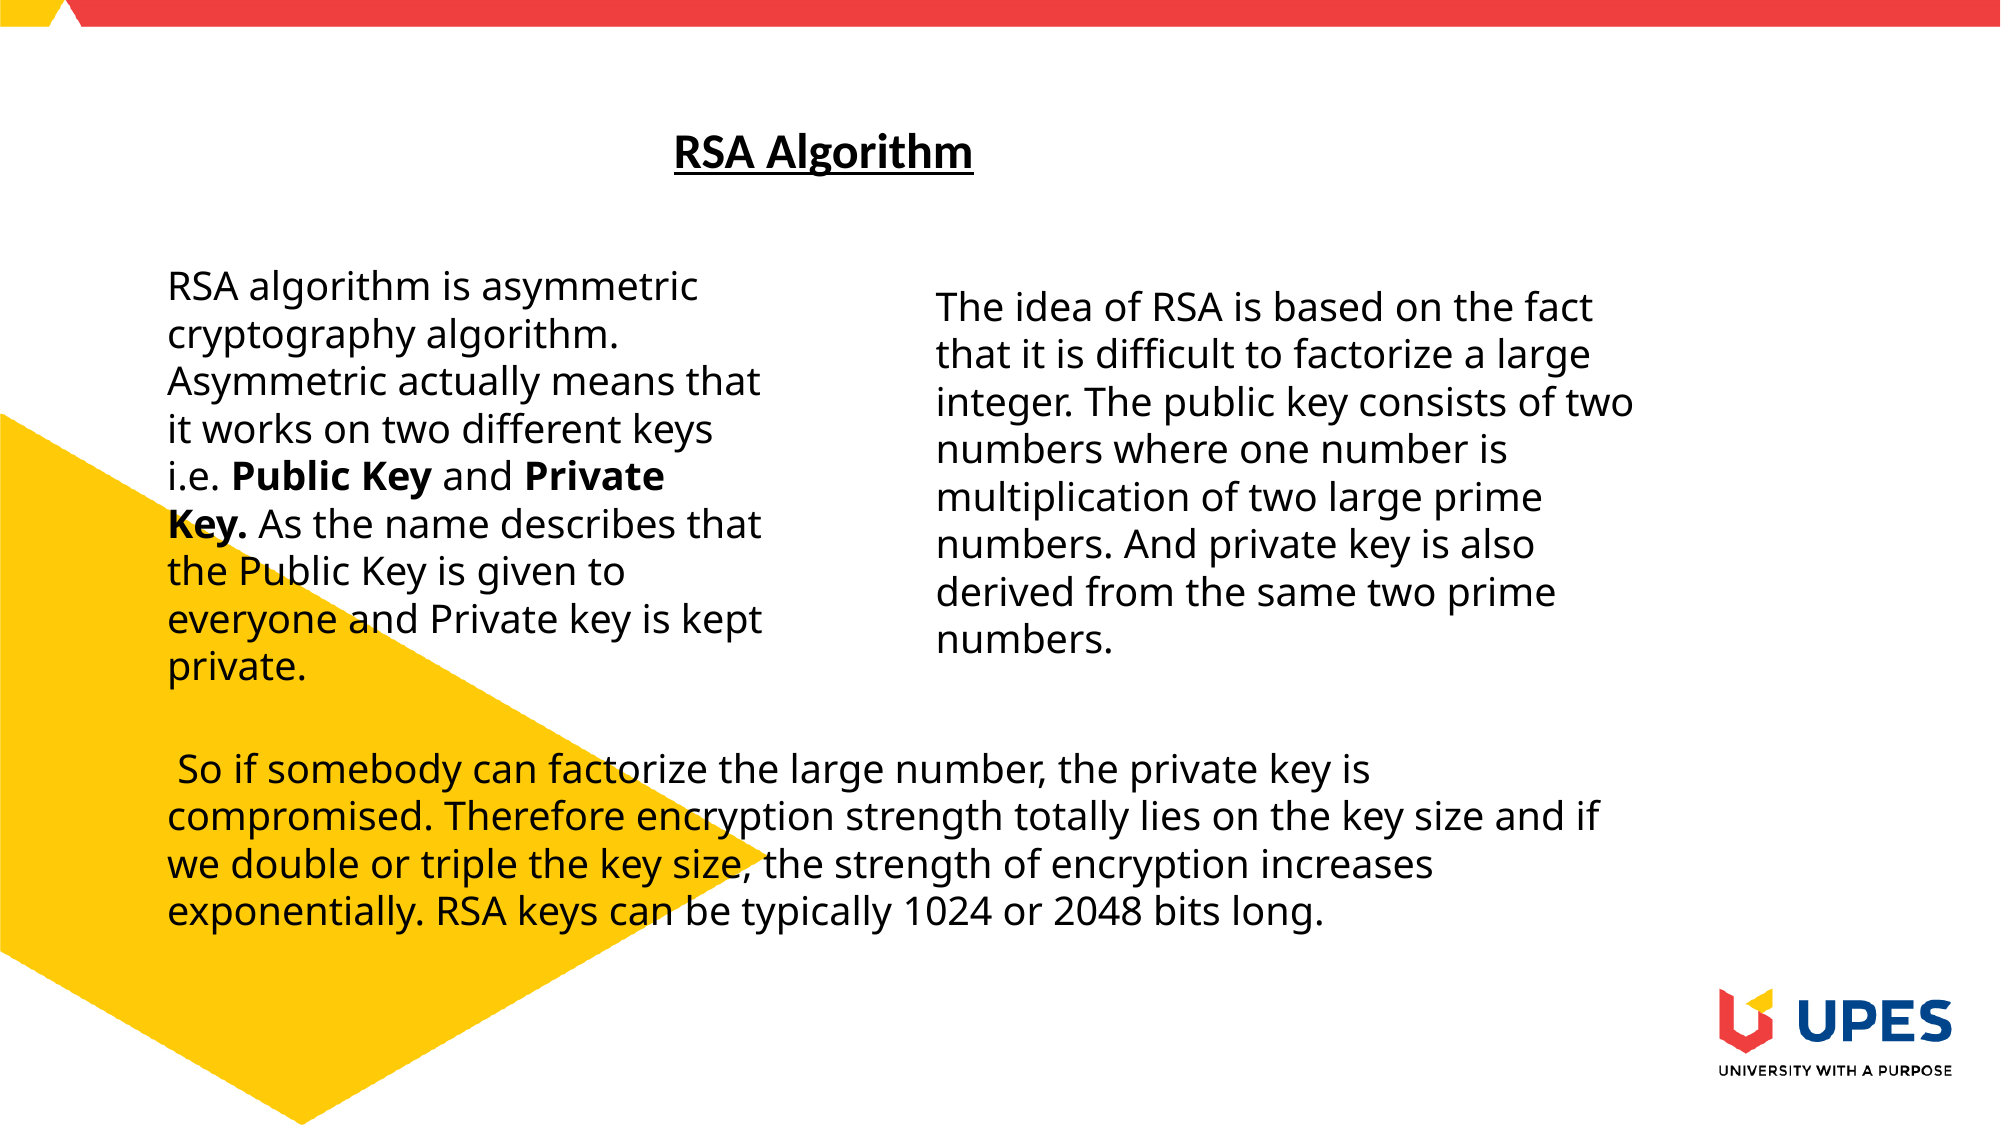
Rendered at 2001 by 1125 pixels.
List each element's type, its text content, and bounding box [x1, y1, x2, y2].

text_box RSA Algorithm [366, 110, 1281, 186]
text_box The idea of RSA is based on the fact that it is difficult to factorize a large integer. The public key consists of two numbers where one number is multiplication of two large prime numbers. And private key is also derived from the same two prime numbers. [920, 274, 1678, 670]
text_box RSA algorithm is asymmetric cryptography algorithm. Asymmetric actually means that it works on two different keys i.e. Public Key and Private Key. As the name describes that the Public Key is given to everyone and Private key is kept private. [152, 253, 792, 696]
text_box So if somebody can factorize the large number, the private key is compromised. Therefore encryption strength totally lies on the key size and if we double or triple the key size, the strength of encryption increases exponentially. RSA keys can be typically 1024 or 2048 bits long. [152, 736, 1634, 941]
picture [0, 0, 2001, 1125]
